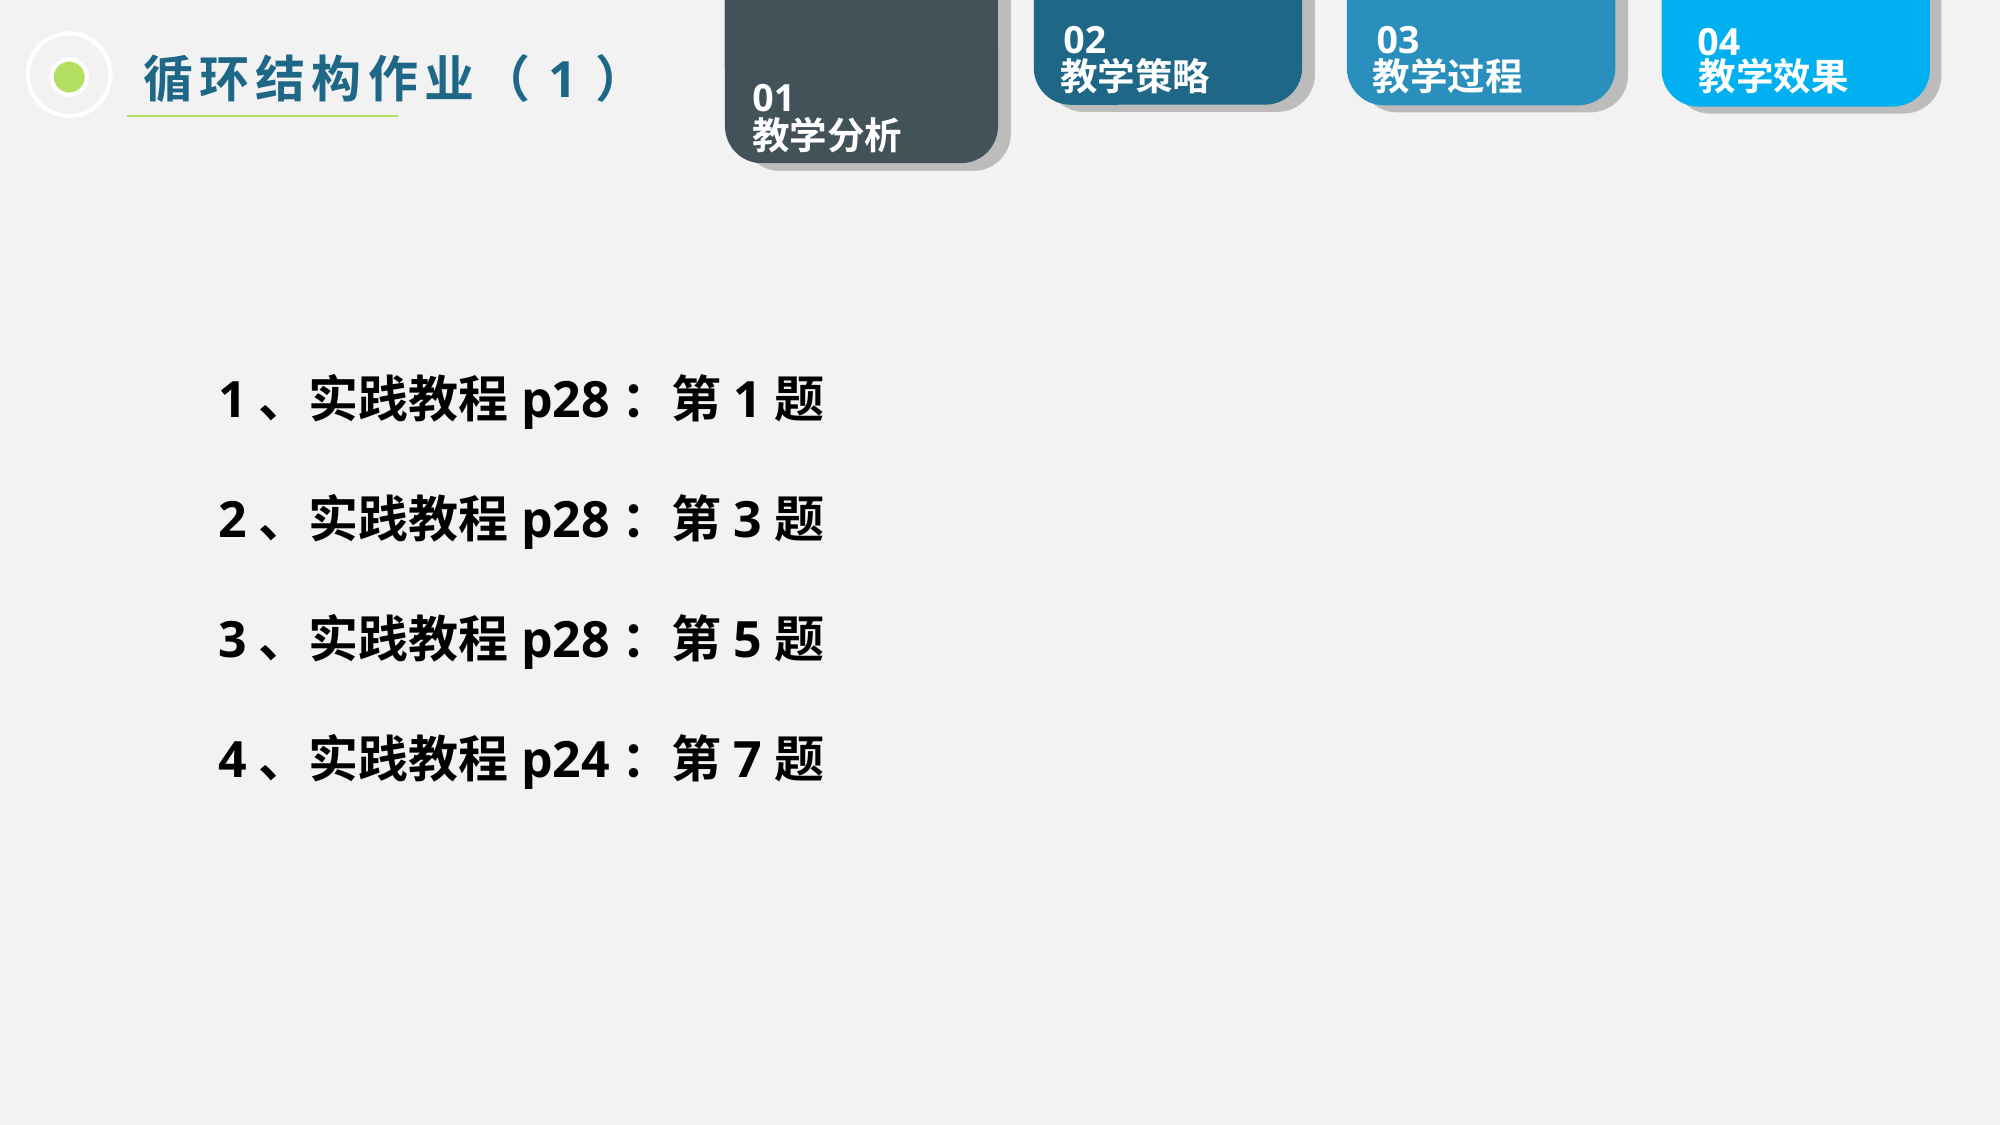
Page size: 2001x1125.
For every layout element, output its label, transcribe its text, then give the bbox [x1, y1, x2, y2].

text_box 1、实践教程p28：第1题 2、实践教程p28：第3题 3、实践教程p28：第5题 4、实践教程p24：第7题 [203, 300, 1421, 795]
text_box 循环结构作业（1） [128, 40, 1155, 115]
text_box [27, 33, 111, 117]
